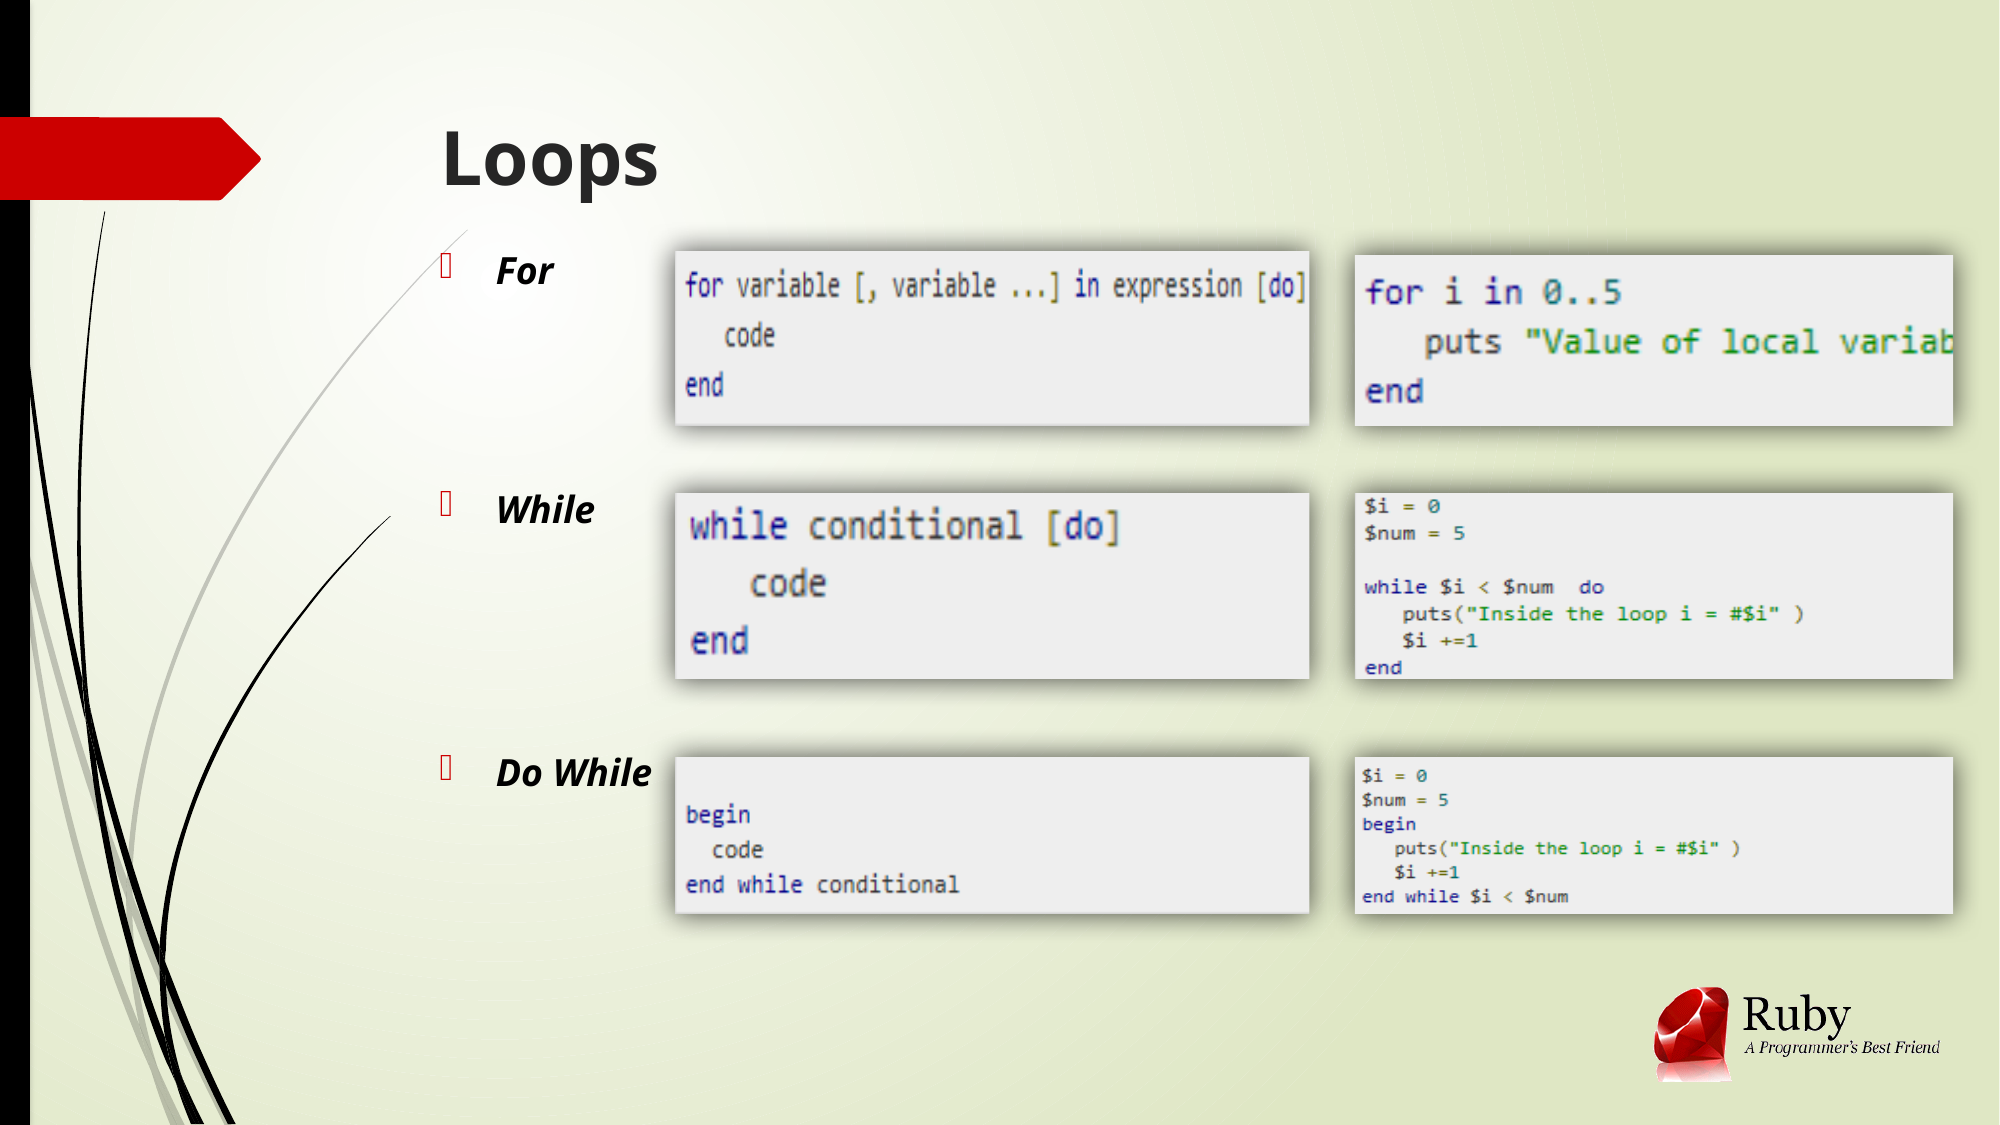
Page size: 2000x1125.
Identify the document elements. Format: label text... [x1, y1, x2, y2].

picture [1354, 254, 1954, 426]
title Loops [425, 102, 1887, 239]
picture [1354, 492, 1954, 679]
list For While Do While [424, 239, 1887, 860]
picture [1643, 969, 1954, 1082]
picture [674, 492, 1310, 679]
picture [674, 757, 1310, 915]
picture [1354, 757, 1954, 915]
picture [674, 251, 1310, 426]
